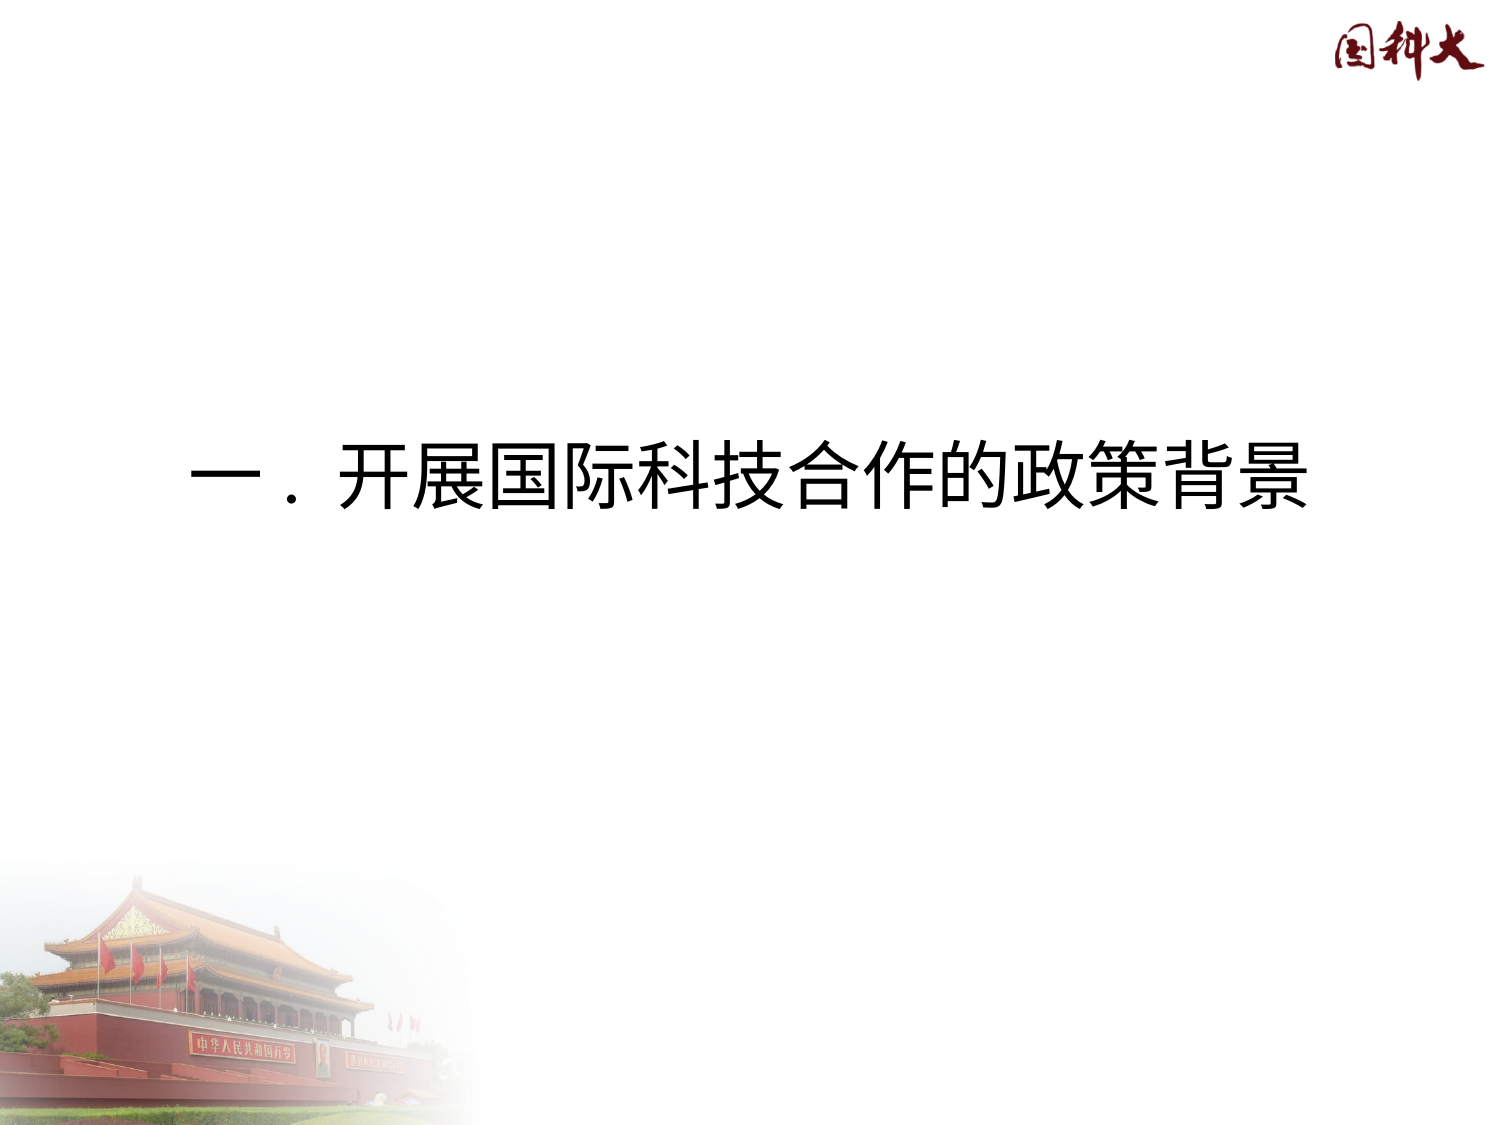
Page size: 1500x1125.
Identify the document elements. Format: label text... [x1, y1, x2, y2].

title 一. 开展国际科技合作的政策背景 [75, 379, 1425, 568]
picture [1335, 21, 1485, 81]
picture [0, 855, 481, 1125]
